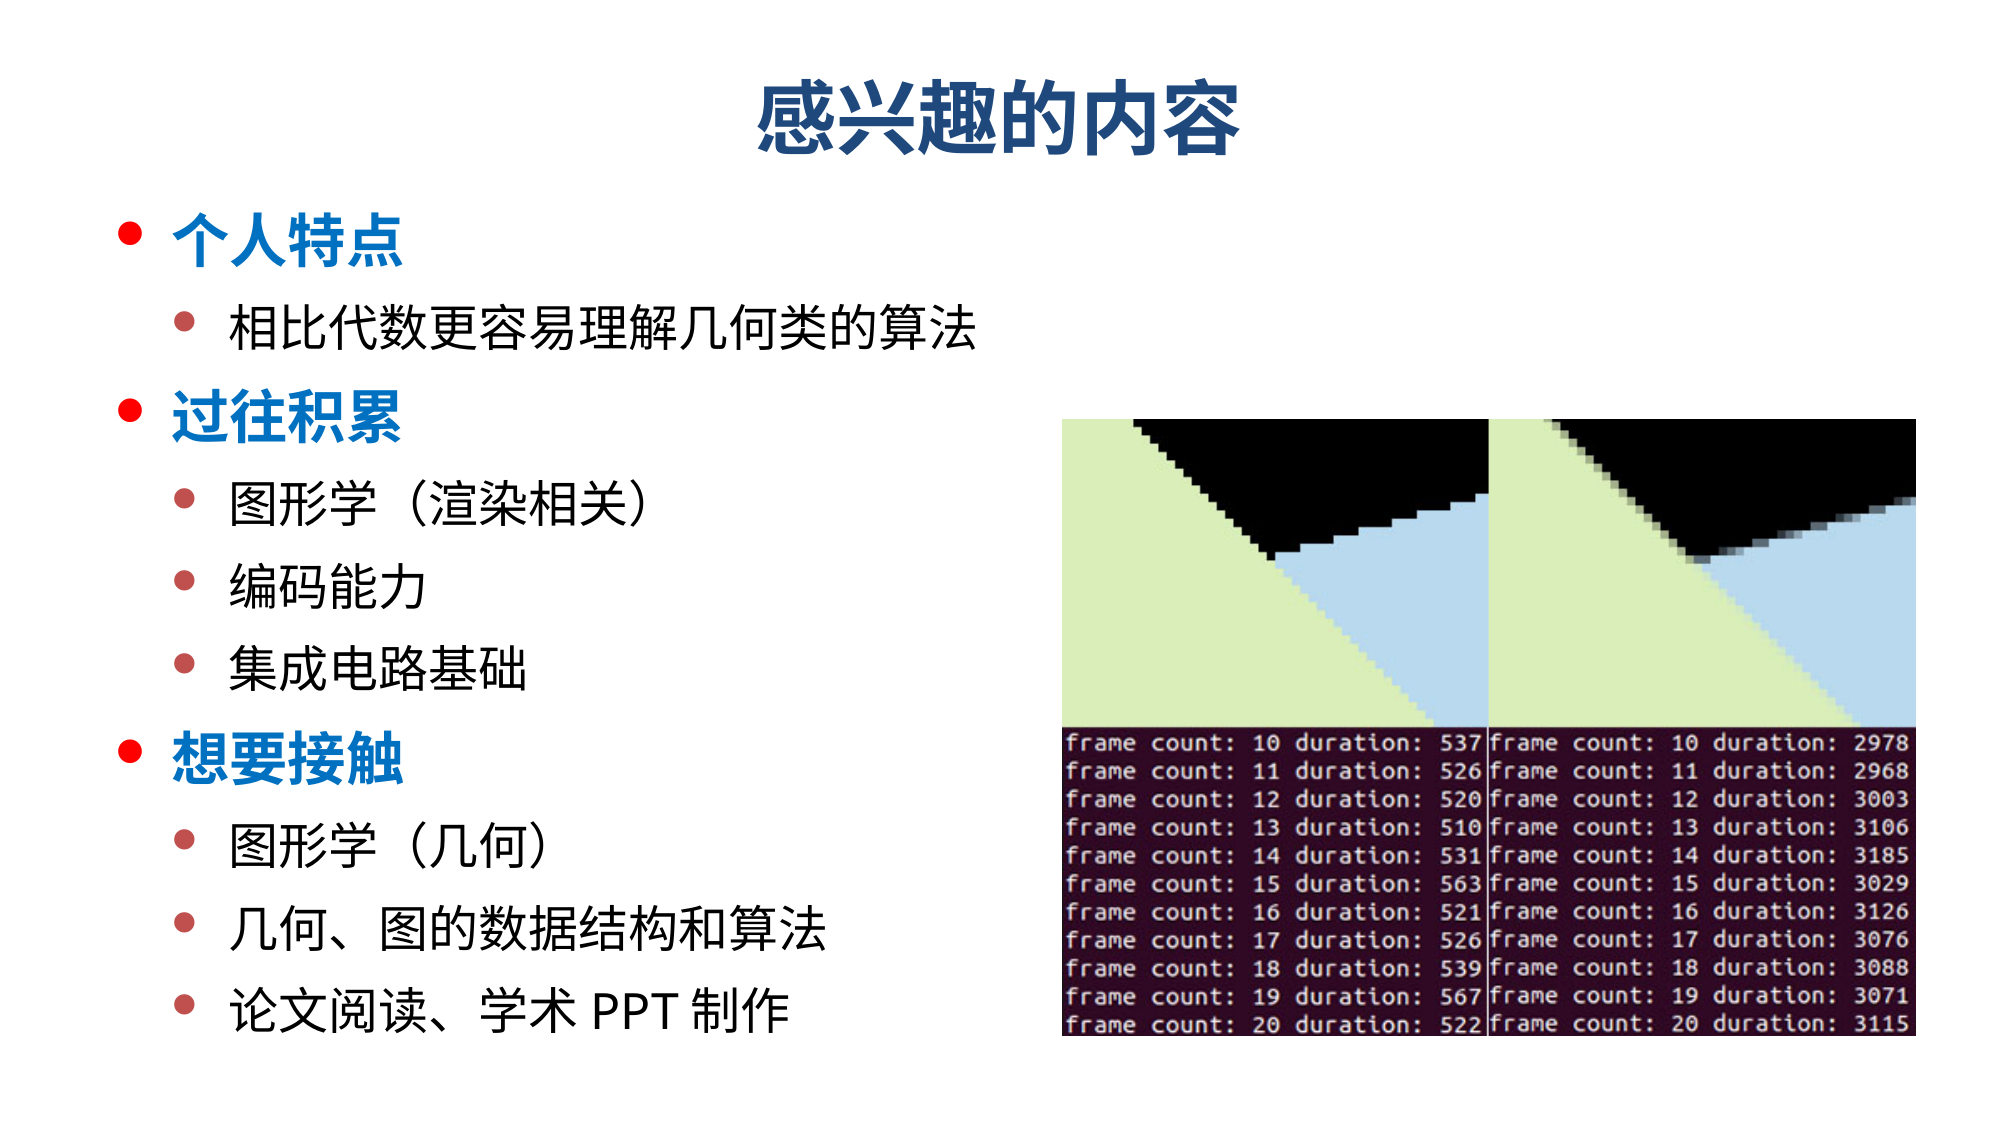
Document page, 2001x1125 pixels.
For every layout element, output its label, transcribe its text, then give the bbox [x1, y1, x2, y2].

picture [1062, 418, 1916, 1036]
title 感兴趣的内容 [99, 20, 1898, 173]
list 个人特点 相比代数更容易理解几何类的算法 过往积累 图形学（渲染相关） 编码能力 集成电路基础 想要接触 图形学（几何） 几何、图的数据结构和算法 论文阅读、学术PPT制作 [99, 196, 1900, 1006]
